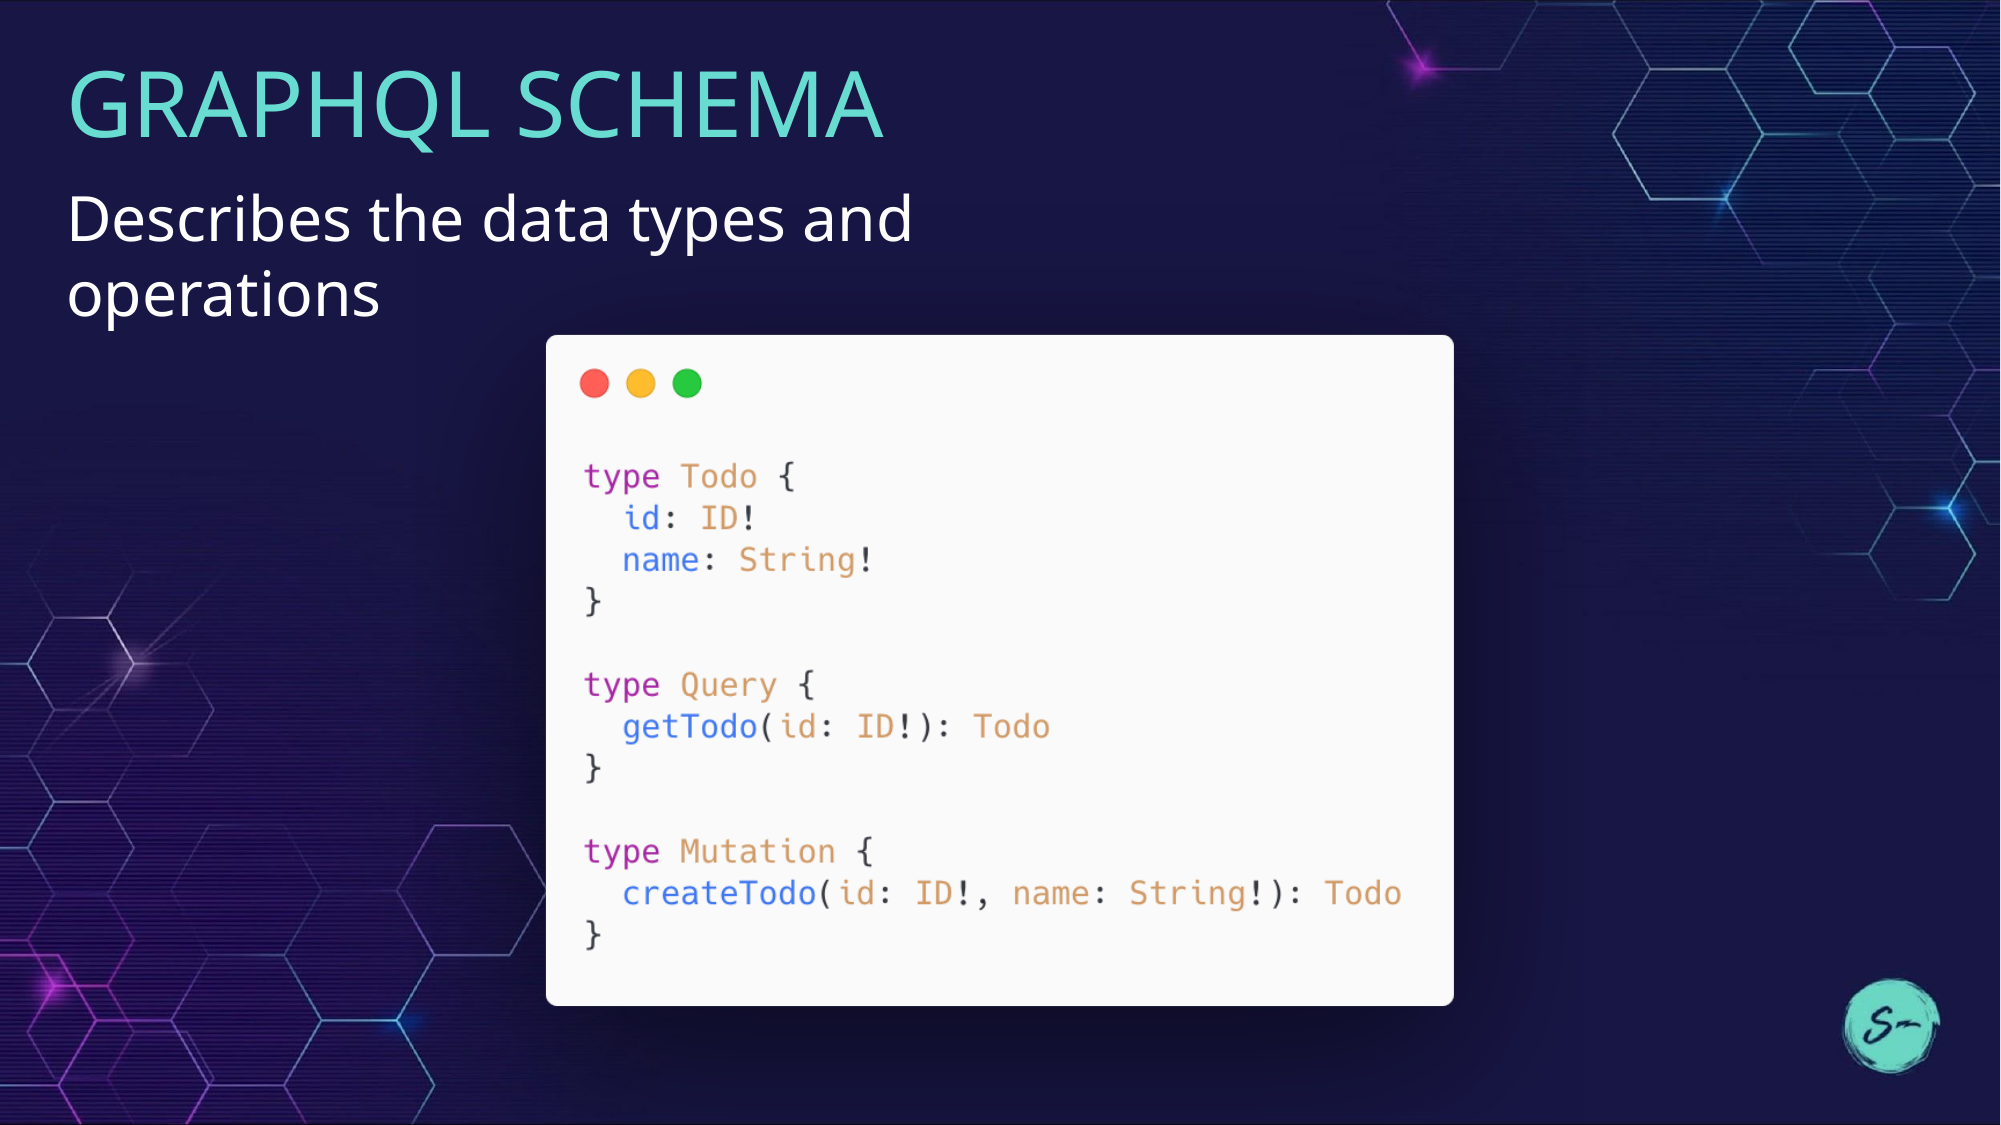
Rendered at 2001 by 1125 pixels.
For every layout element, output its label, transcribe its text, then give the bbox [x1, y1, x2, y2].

picture [0, 0, 2001, 1125]
title GRAPHQL SCHEMA [51, 67, 1108, 164]
text_box Describes the data types and operations [51, 164, 1108, 283]
